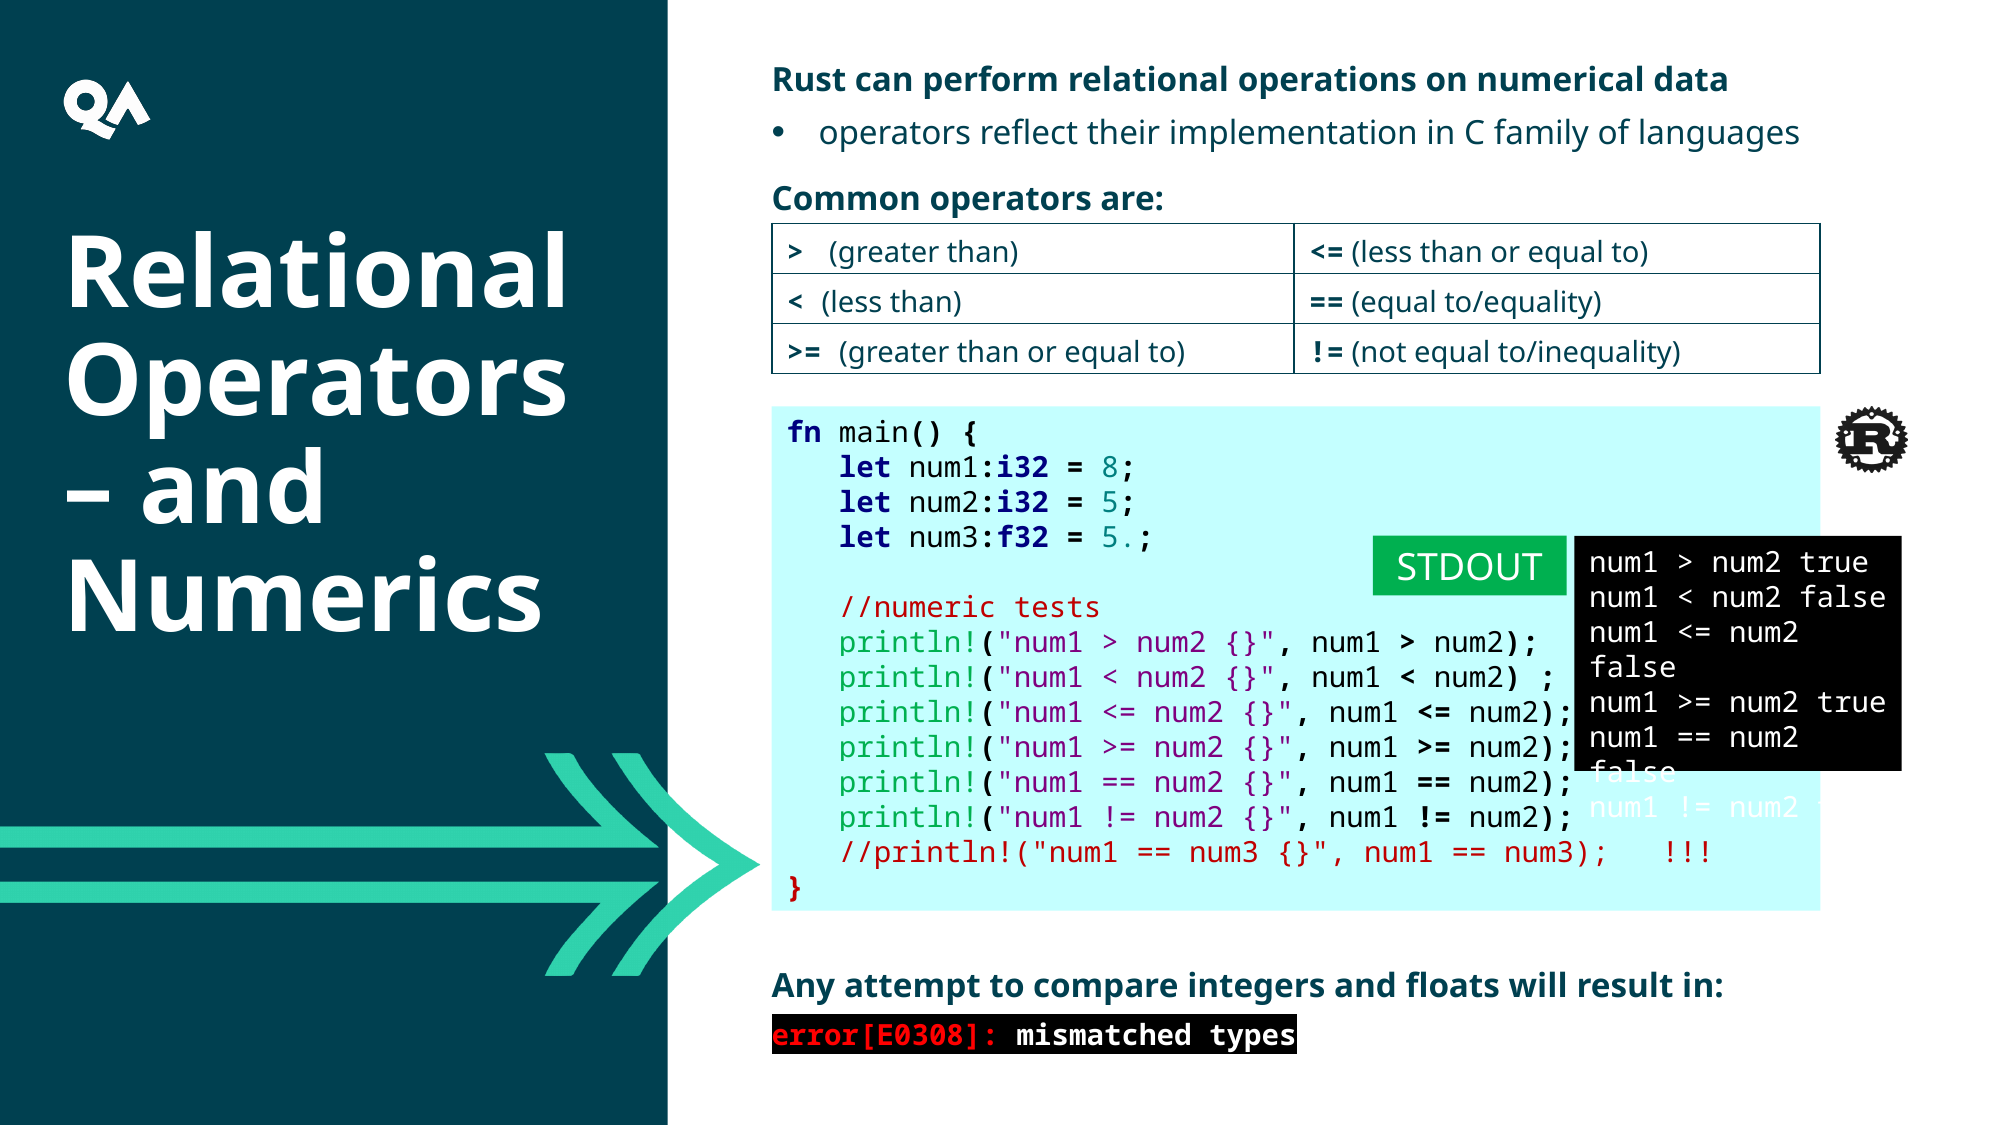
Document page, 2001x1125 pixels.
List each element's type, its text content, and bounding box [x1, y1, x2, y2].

text_box num1 > num2 true num1 < num2 false num1 <= num2 false num1 >= num2 true num1 == num2 false num1 != num2 true [1574, 535, 1902, 771]
picture [0, 882, 657, 975]
text_box fn main() { let num1:i32 = 8; let num2:i32 = 5; let num3:f32 = 5.; //numeric tests println!("num1 > num2 {}", num1 > num2); println!("num1 < num2 {}", num1 < num2) ; println!("num1 <= num2 {}", num1 <= num2); println!("num1 >= num2 {}", num1 >= num2); println!("num1 == num2 {}", num1 == num2); println!("num1 != num2 {}", num1 != num2); //println!("num1 == num3 {}", num1 == num3); !!! } [771, 406, 1821, 911]
text_box STDOUT [1372, 535, 1567, 596]
table_cell < (less than) [773, 274, 1293, 323]
table_cell != (not equal to/inequality) [1295, 324, 1819, 373]
picture [0, 754, 657, 847]
picture [1835, 406, 1908, 473]
picture [64, 80, 114, 139]
table_header > (greater than) [773, 224, 1293, 273]
table_cell >= (greater than or equal to) [773, 324, 1293, 373]
text_box Rust can perform relational operations on numerical data operators reflect their implementation in C family of languages Common operators are: Any attempt to compare integers and floats will result in: error[E0308]: mismatched types [771, 57, 1917, 730]
table_cell == (equal to/equality) [1295, 274, 1819, 323]
picture [107, 83, 149, 124]
table_header <= (less than or equal to) [1295, 224, 1819, 273]
list Relational Operators – and Numerics [63, 221, 628, 673]
picture [613, 727, 775, 995]
